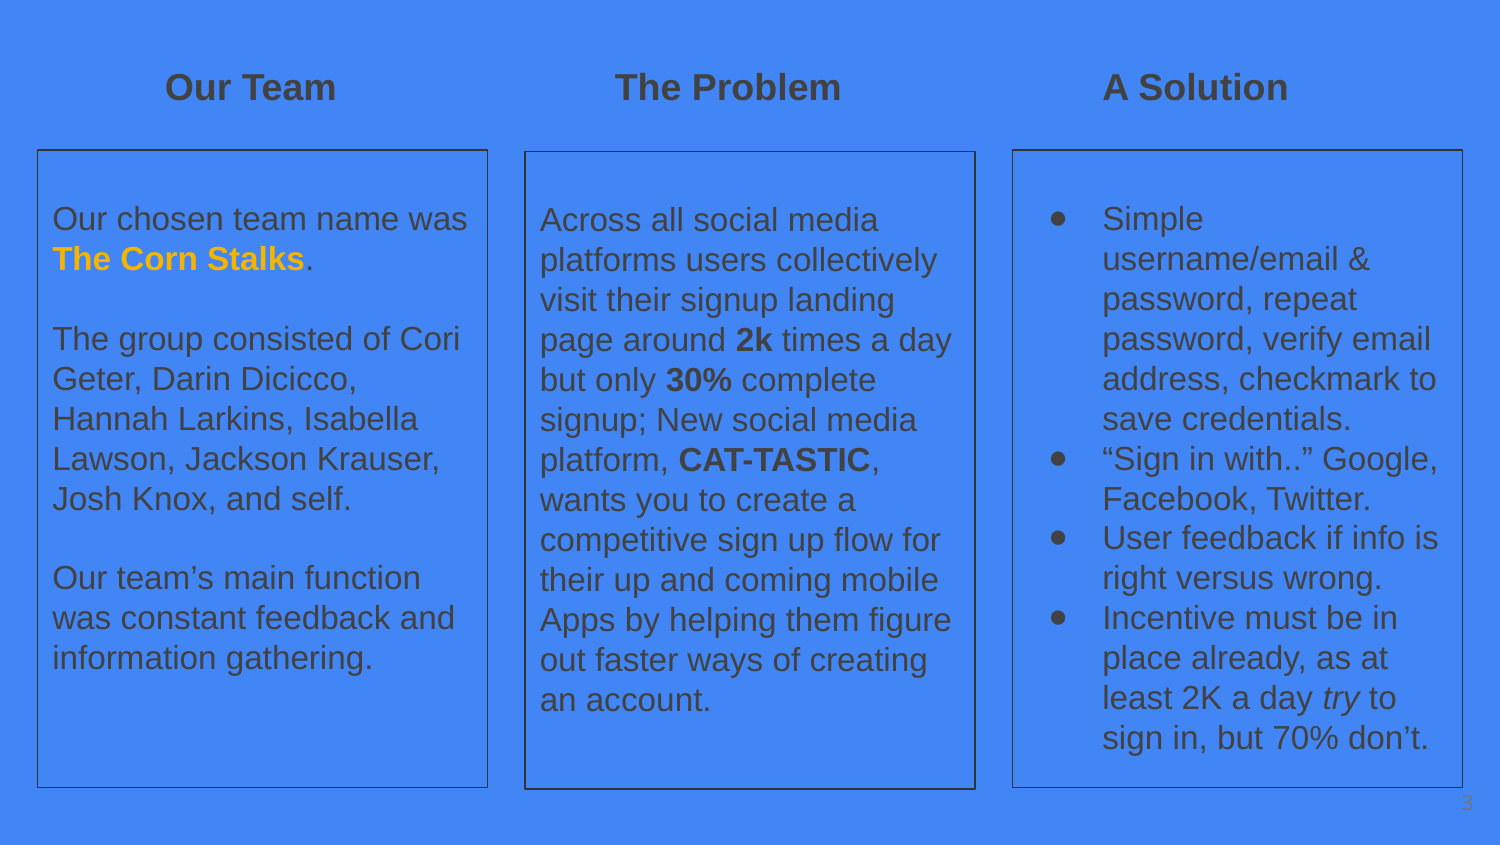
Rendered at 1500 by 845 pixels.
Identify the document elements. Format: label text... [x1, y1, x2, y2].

text_box Across all social media platforms users collectively visit their signup landing page around 2k times a day but only 30% complete signup; New social media platform, CAT-TASTIC, wants you to create a competitive sign up flow for their up and coming mobile Apps by helping them figure out faster ways of creating an account. [525, 151, 975, 789]
text_box A Solution [1087, 55, 1388, 113]
text_box Our chosen team name was The Corn Stalks. The group consisted of Cori Geter, Darin Dicicco, Hannah Larkins, Isabella Lawson, Jackson Krauser, Josh Knox, and self. Our team’s main function was constant feedback and information gathering. [37, 149, 488, 788]
slide_number ‹#› [1398, 770, 1489, 836]
text_box The Problem [599, 55, 863, 113]
text_box Simple username/email & password, repeat password, verify email address, checkmark to save credentials. “Sign in with..” Google, Facebook, Twitter. User feedback if info is right versus wrong. Incentive must be in place already, as at least 2K a day try to sign in, but 70% don’t. [1012, 149, 1463, 788]
text_box Our Team [150, 55, 375, 113]
